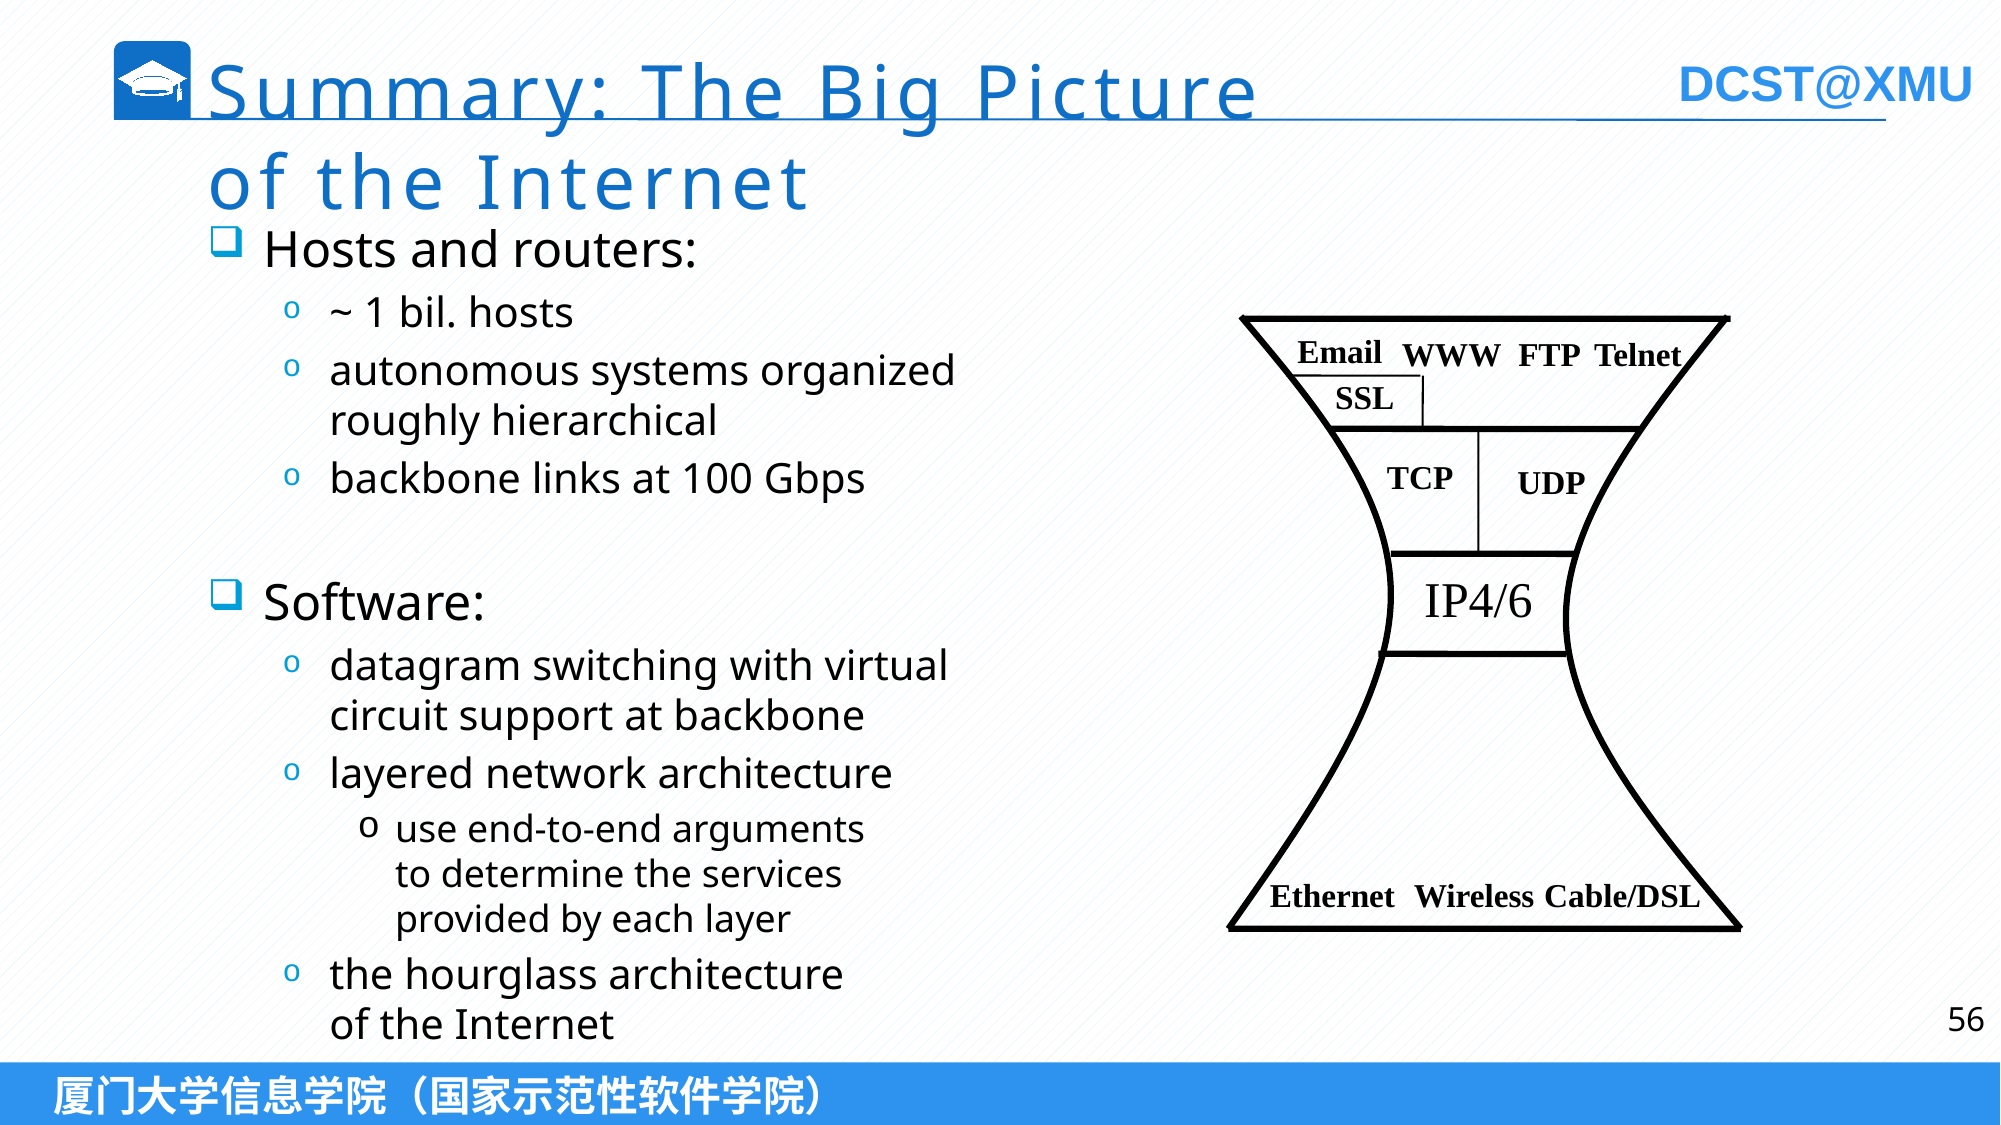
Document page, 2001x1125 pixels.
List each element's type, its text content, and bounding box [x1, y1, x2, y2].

text_box Hosts and routers: ~ 1 bil. hosts autonomous systems organized roughly hierarchical backbone links at 100 Gbps Software: datagram switching with virtual circuit support at backbone layered network architecture use end-to-end arguments to determine the services provided by each layer the hourglass architecture of the Internet [192, 209, 1528, 1041]
text_box TCP [1372, 448, 1469, 504]
text_box Wireless [1398, 866, 1550, 921]
text_box Cable/DSL [1550, 866, 1717, 921]
text_box 56 [1884, 990, 2000, 1066]
text_box IP4/6 [1409, 560, 1548, 636]
text_box Ethernet [1255, 866, 1398, 921]
text_box [1565, 381, 1741, 928]
text_box UDP [1502, 453, 1601, 509]
list Summary: The Big Picture of the Internet [192, 36, 1687, 210]
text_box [1243, 318, 1731, 381]
text_box [1228, 316, 1391, 928]
text_box SSL [1320, 381, 1410, 424]
